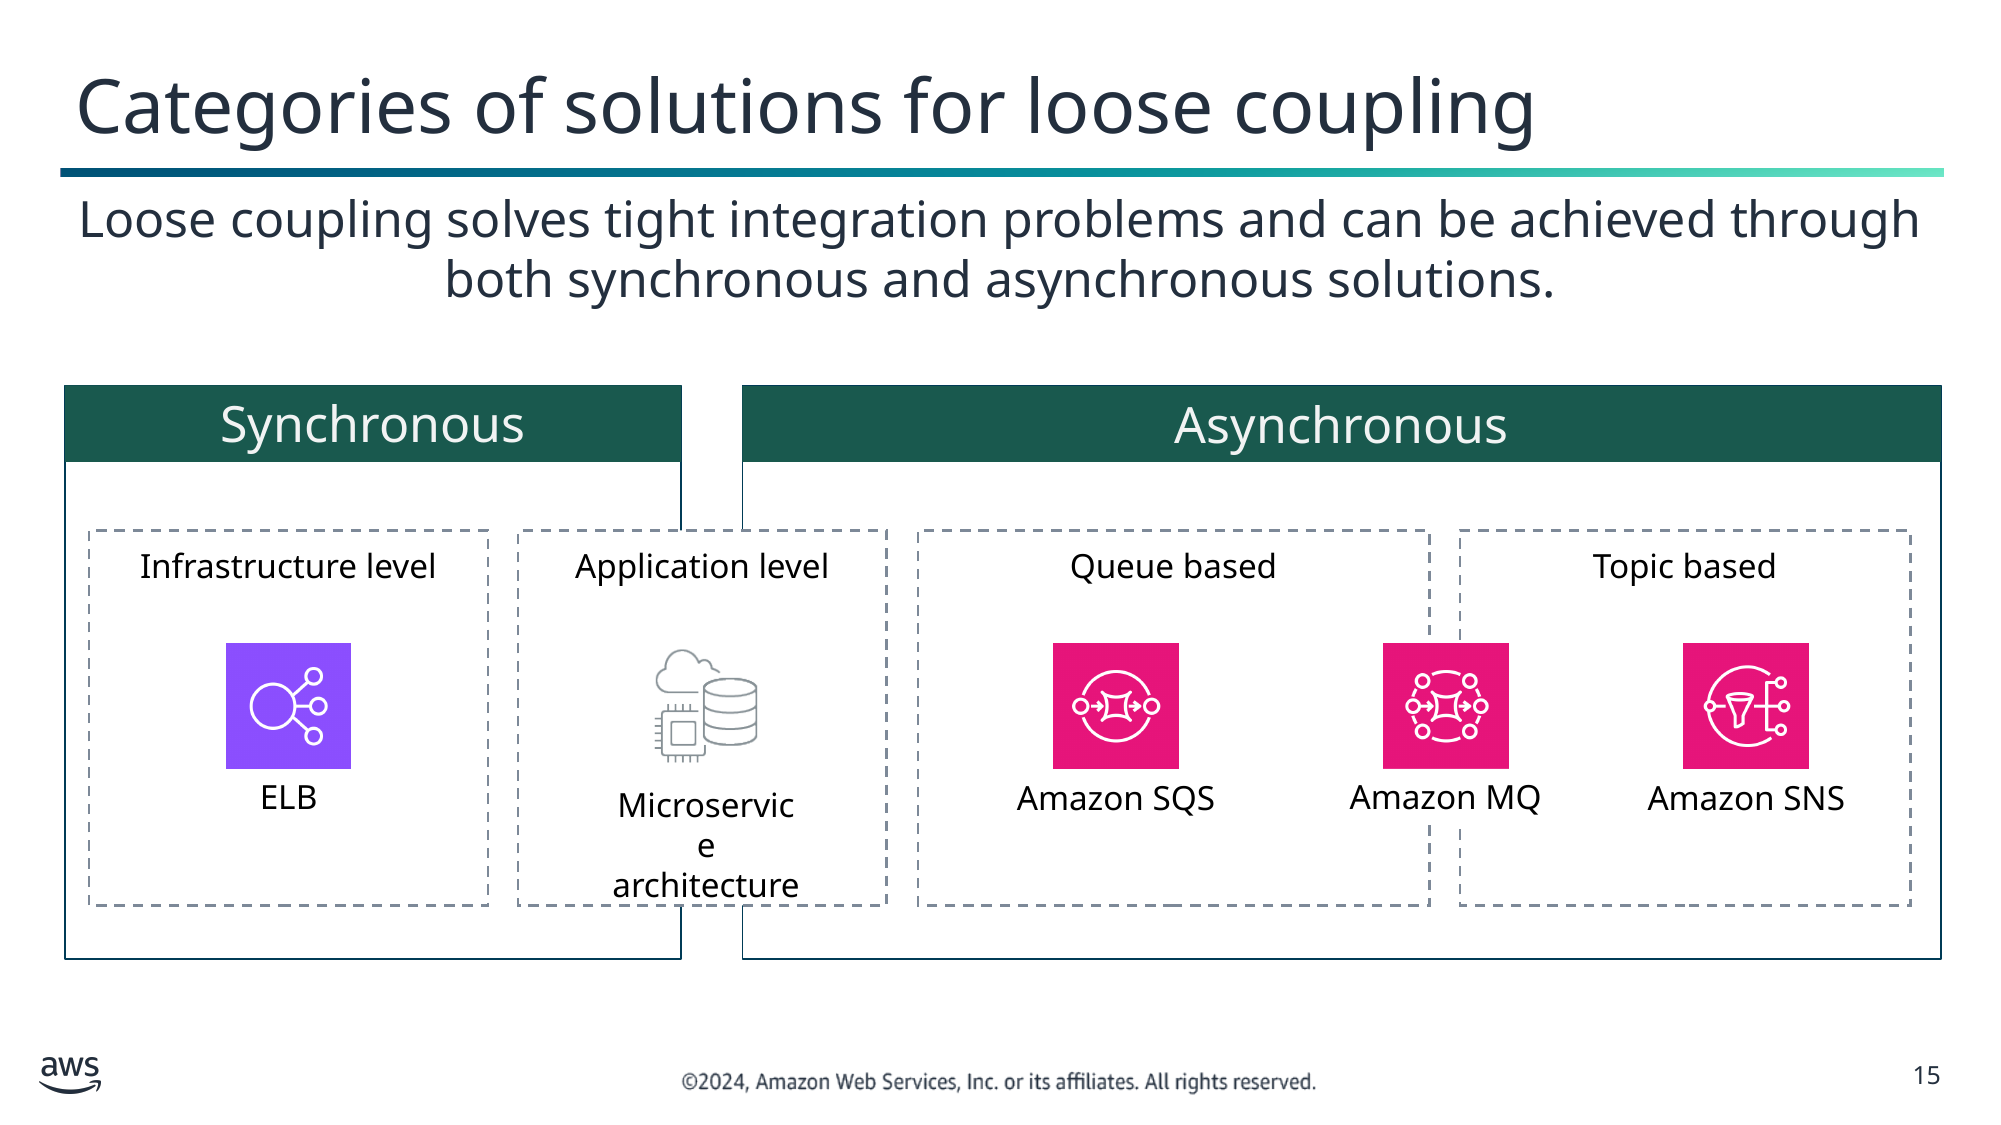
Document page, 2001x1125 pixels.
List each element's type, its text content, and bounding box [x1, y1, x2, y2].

picture [621, 1061, 1378, 1105]
text_box Amazon SNS [1581, 769, 1912, 825]
title Categories of solutions for loose coupling [60, 49, 1941, 170]
text_box ELB [148, 768, 429, 824]
text_box Loose coupling solves tight integration problems and can be achieved through both synchronous and asynchronous solutions. [59, 179, 1941, 308]
text_box Infrastructure level [88, 530, 489, 906]
text_box [65, 462, 682, 960]
picture [1382, 643, 1509, 770]
picture [1683, 643, 1810, 770]
picture [682, 168, 1944, 177]
text_box Amazon SQS [919, 769, 1313, 825]
list Synchronous [65, 385, 682, 462]
text_box Amazon MQ [1320, 768, 1571, 824]
text_box Queue based [917, 530, 1430, 906]
text_box Asynchronous [742, 386, 1941, 462]
picture [1053, 643, 1179, 770]
picture [643, 643, 769, 769]
picture [225, 643, 352, 770]
text_box Application level [518, 530, 887, 906]
picture [39, 1057, 101, 1094]
slide_number ‹#› [1861, 1057, 1941, 1095]
text_box Microservice architecture [595, 776, 817, 912]
text_box [742, 462, 1941, 960]
text_box Topic based [1459, 530, 1911, 906]
